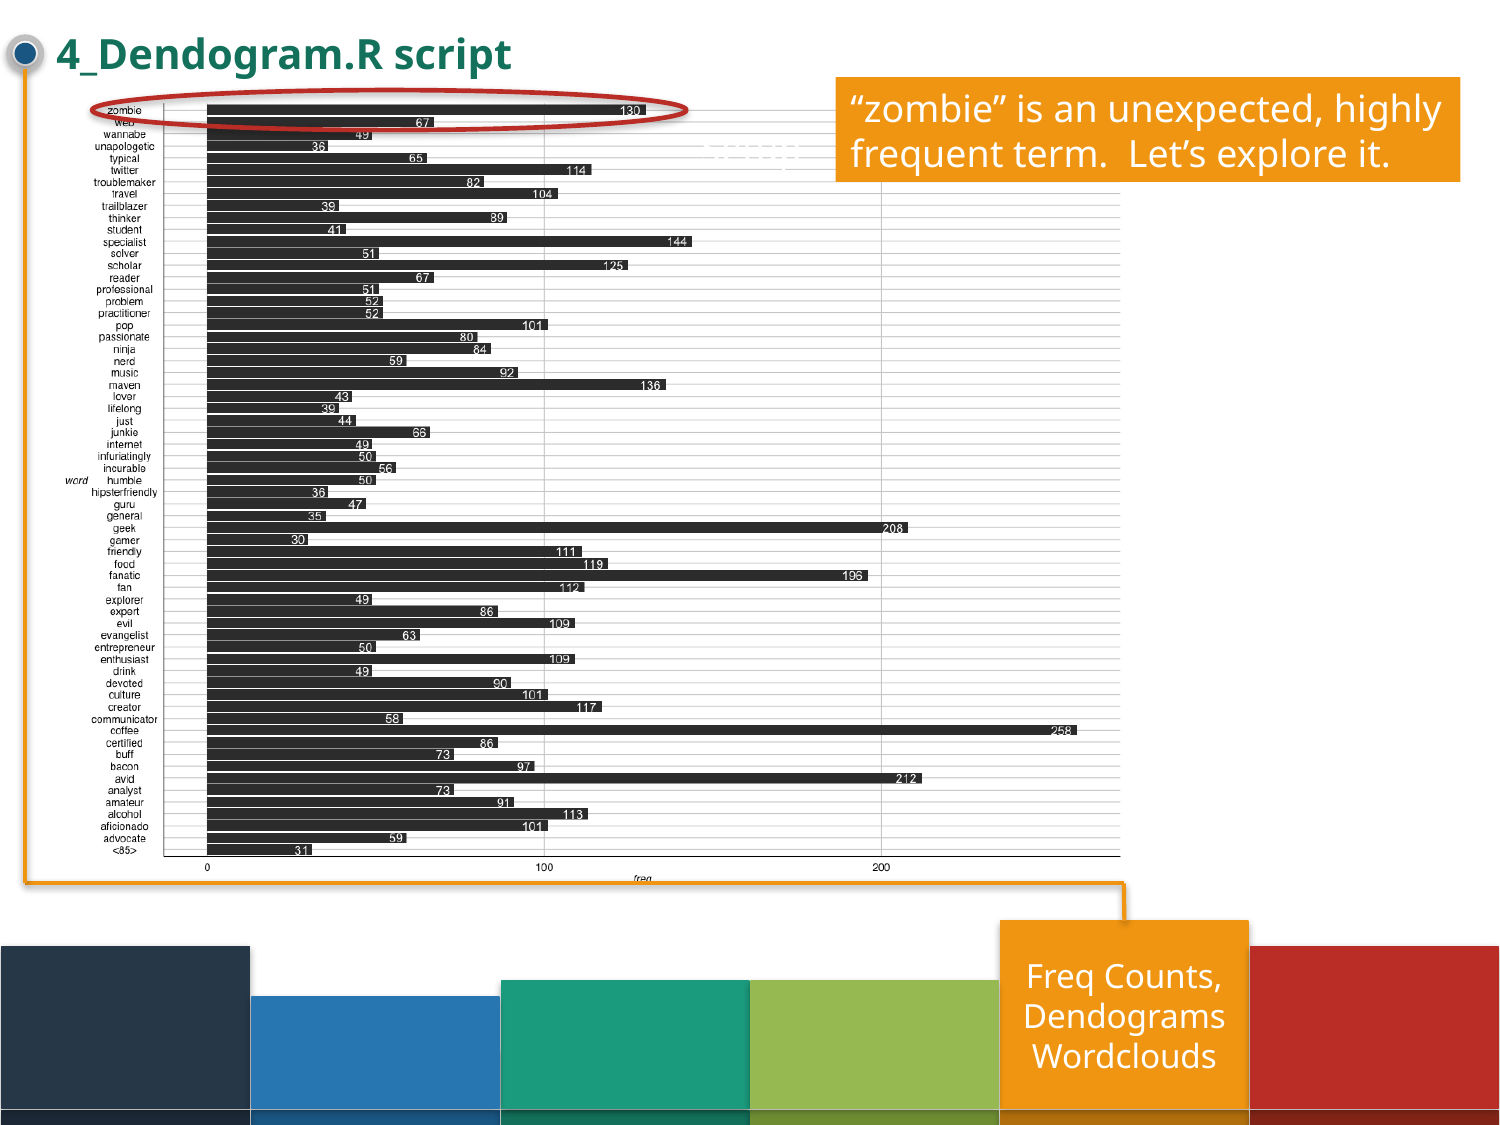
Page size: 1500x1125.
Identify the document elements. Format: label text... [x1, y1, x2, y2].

text_box [1250, 946, 1499, 1109]
text_box “zombie” is an unexpected, highly frequent term. Let’s explore it. [835, 77, 1461, 182]
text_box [9, 37, 42, 70]
text_box [1, 946, 250, 1109]
text_box Freq Counts, Dendograms Wordclouds [1000, 920, 1249, 1109]
text_box [251, 996, 500, 1109]
title 4_Dendogram.R script [41, 16, 1461, 91]
text_box [501, 980, 749, 1109]
picture [55, 89, 1135, 884]
text_box [750, 980, 999, 1109]
